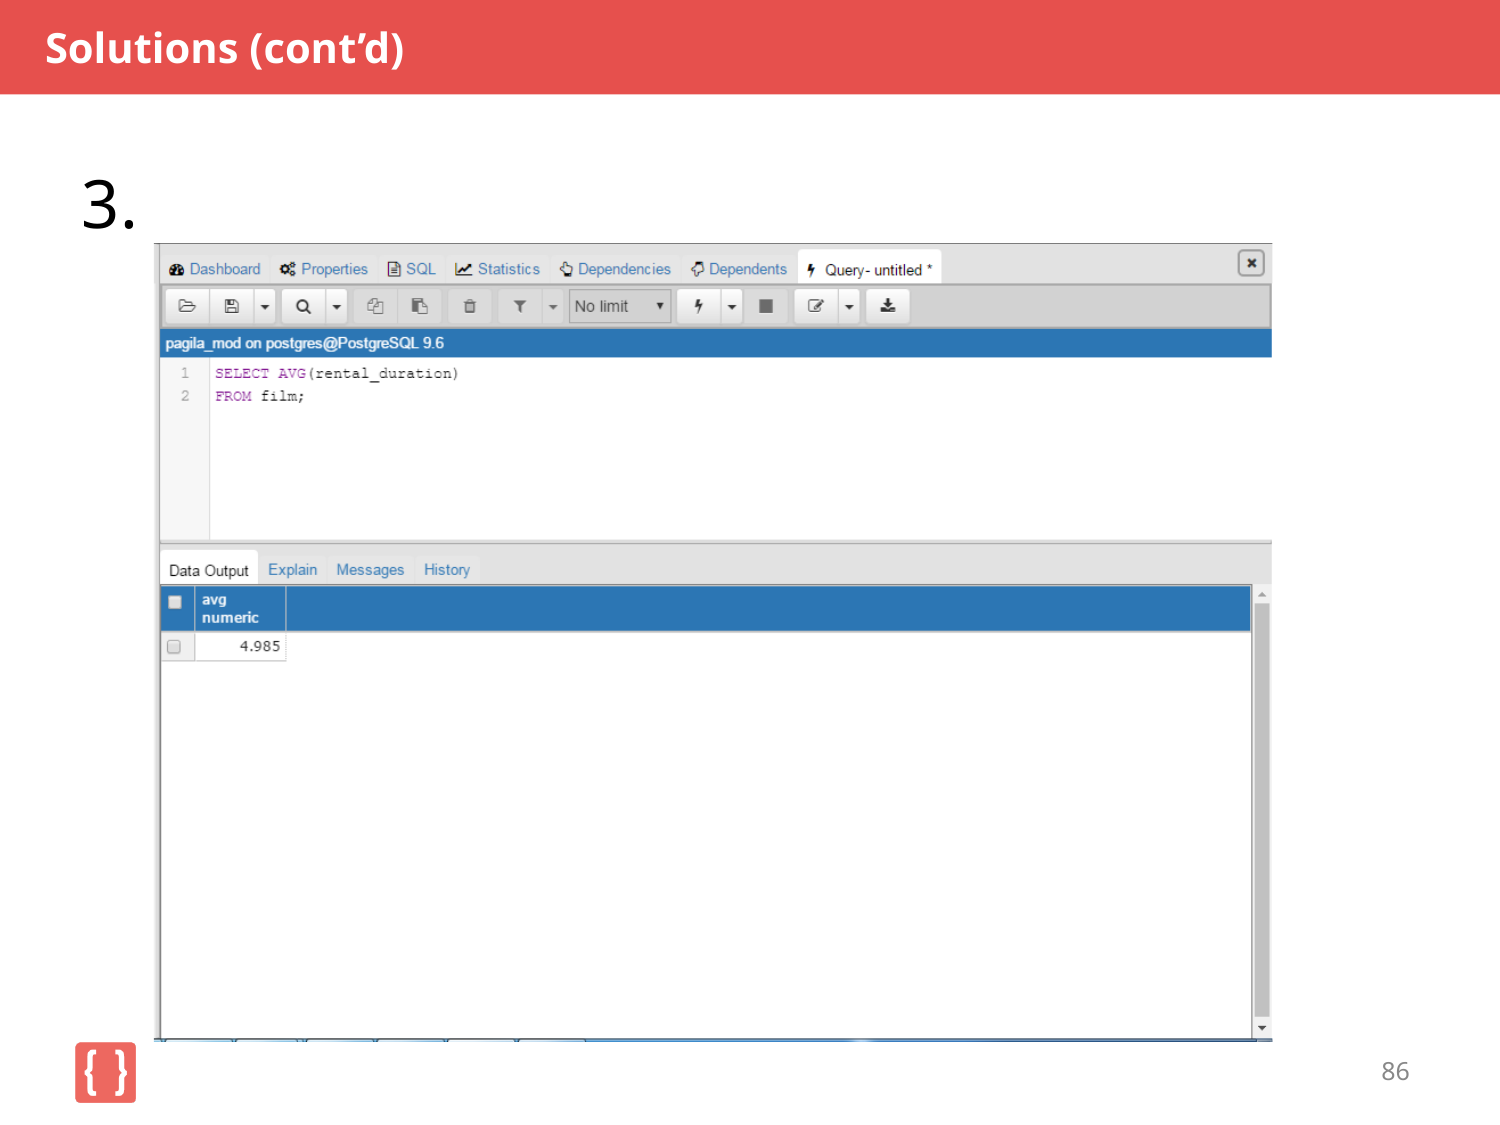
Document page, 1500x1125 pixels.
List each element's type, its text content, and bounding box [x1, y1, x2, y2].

text_box 3. [66, 154, 176, 255]
picture [75, 1042, 136, 1103]
picture [153, 242, 1273, 1043]
title Solutions (cont’d) [0, 0, 1500, 95]
slide_number 86 [1074, 1042, 1425, 1103]
